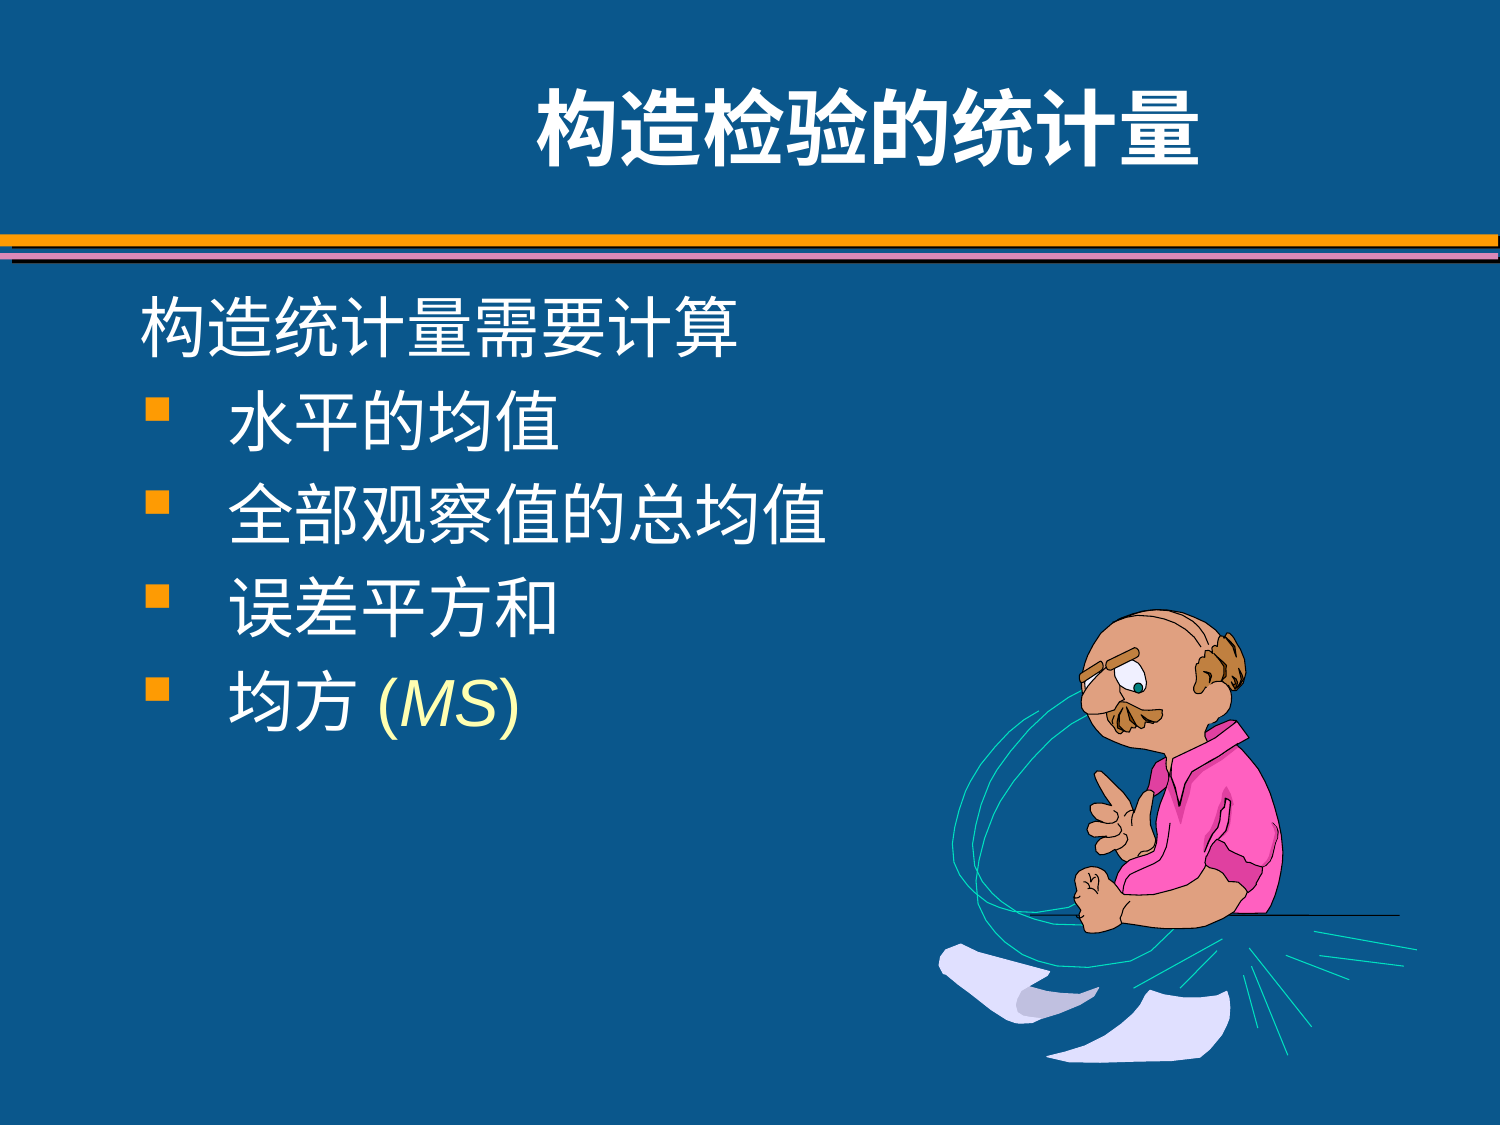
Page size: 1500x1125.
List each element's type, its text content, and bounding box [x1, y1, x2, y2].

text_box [938, 609, 1417, 1063]
title 构造检验的统计量 [312, 37, 1425, 225]
list 构造统计量需要计算 水平的均值 全部观察值的总均值 误差平方和 均方(MS) [125, 278, 1413, 988]
